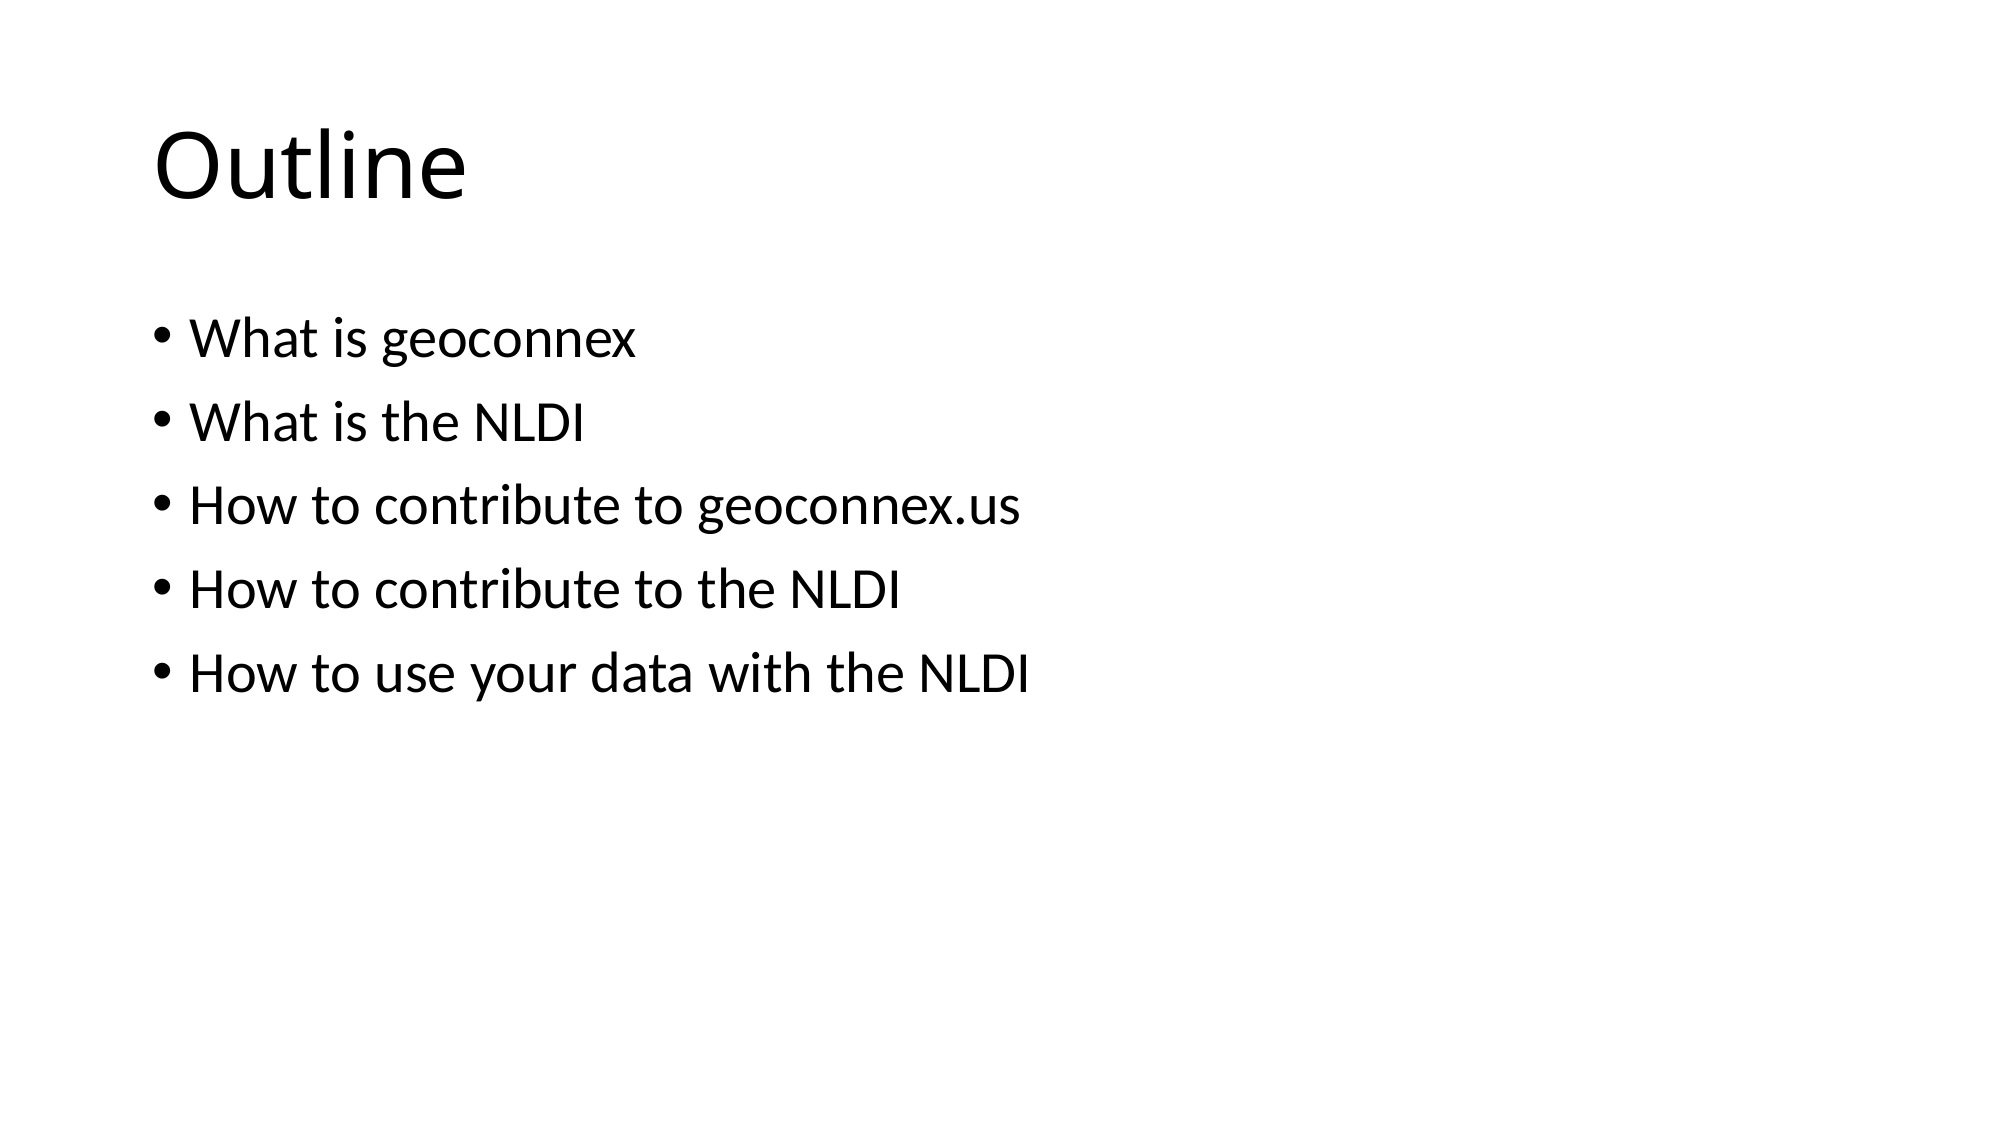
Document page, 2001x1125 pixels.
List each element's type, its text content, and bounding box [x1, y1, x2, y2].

title Outline [137, 59, 1863, 278]
list What is geoconnex What is the NLDI How to contribute to geoconnex.us How to contribute to the NLDI How to use your data with the NLDI [137, 299, 1863, 1014]
